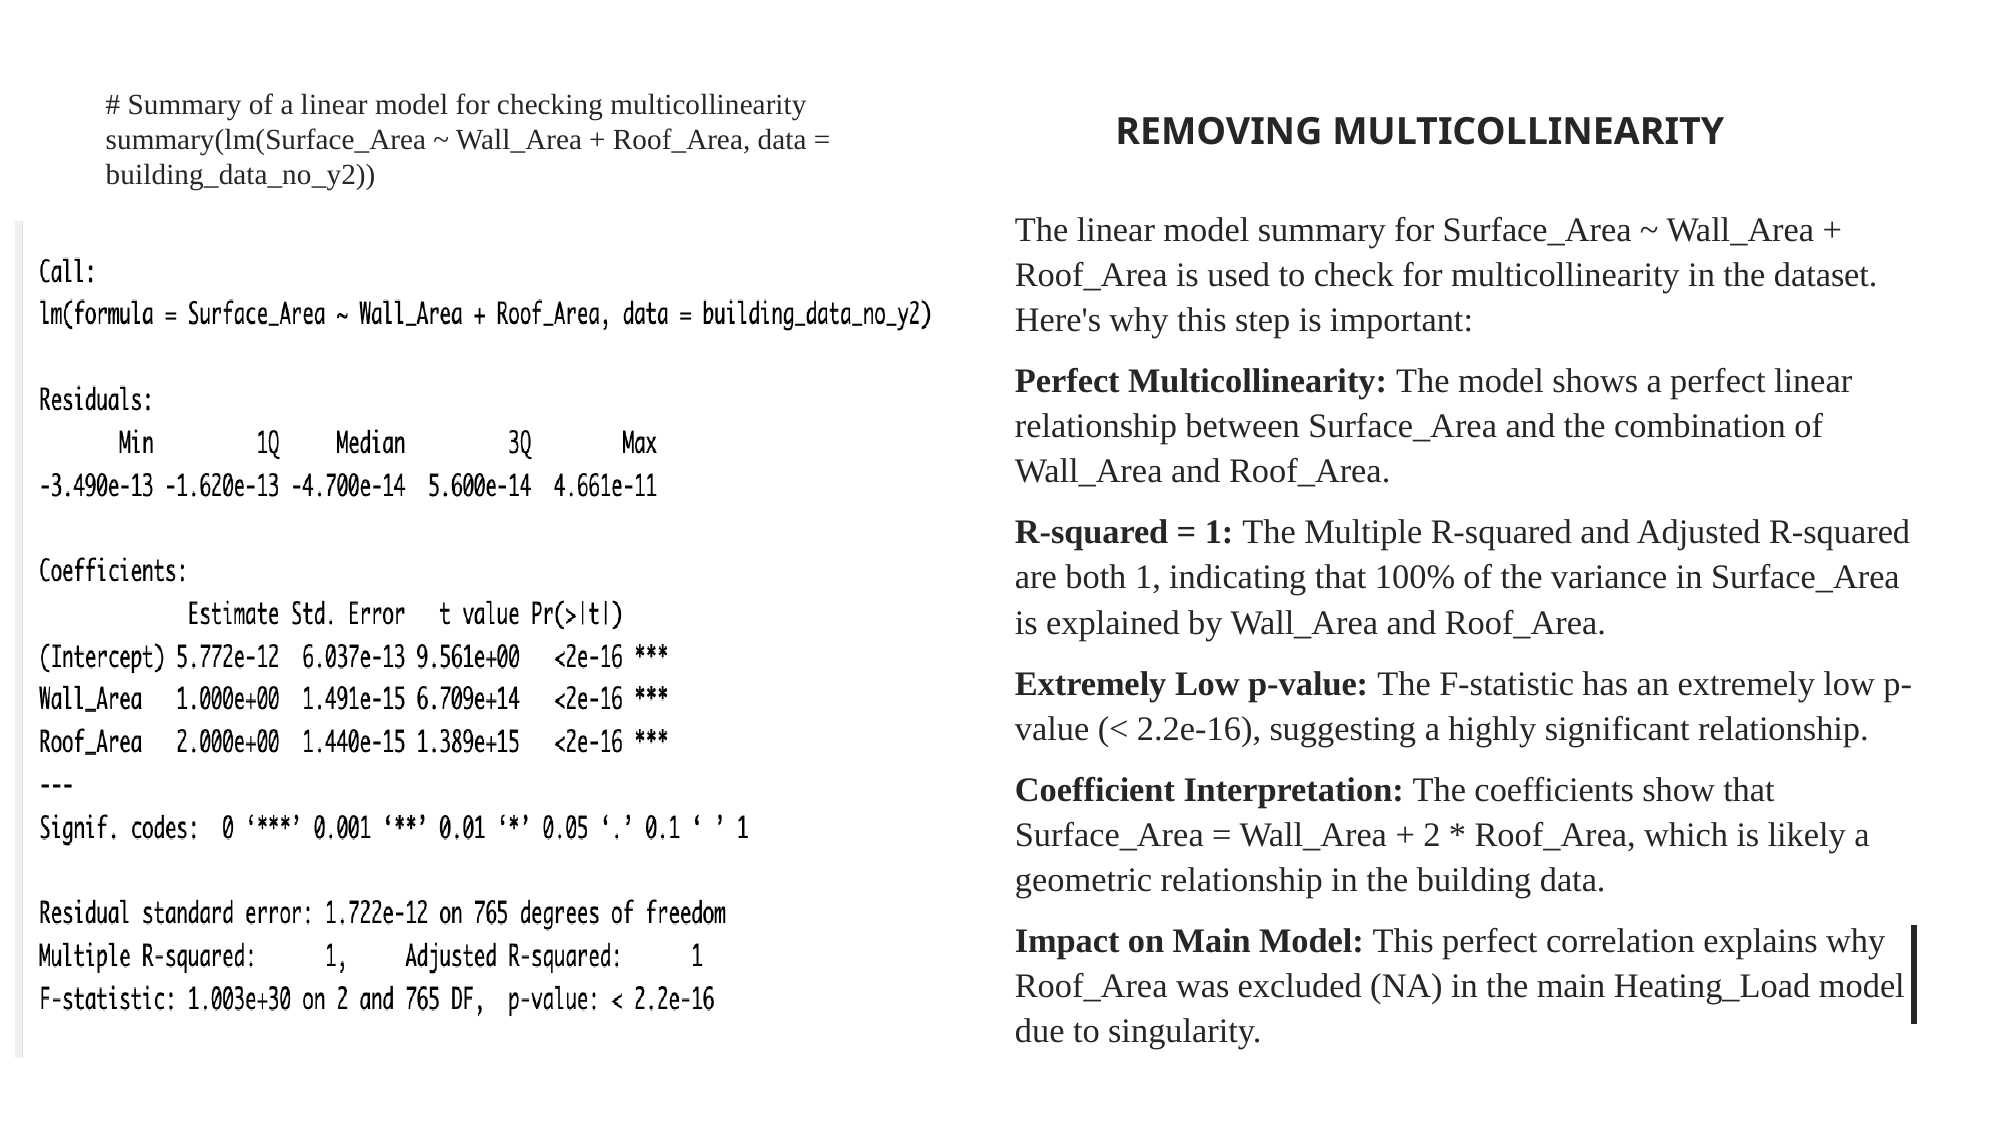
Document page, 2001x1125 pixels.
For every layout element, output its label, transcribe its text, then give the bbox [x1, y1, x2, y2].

list The linear model summary for Surface_Area ~ Wall_Area + Roof_Area is used to check for multicollinearity in the dataset. Here's why this step is important: Perfect Multicollinearity: The model shows a perfect linear relationship between Surface_Area and the combination of Wall_Area and Roof_Area. R-squared = 1: The Multiple R-squared and Adjusted R-squared are both 1, indicating that 100% of the variance in Surface_Area is explained by Wall_Area and Roof_Area. Extremely Low p-value: The F-statistic has an extremely low p-value (< 2.2e-16), suggesting a highly significant relationship. Coefficient Interpretation: The coefficients show that Surface_Area = Wall_Area + 2 * Roof_Area, which is likely a geometric relationship in the building data. Impact on Main Model: This perfect correlation explains why Roof_Area was excluded (NA) in the main Heating_Load model due to singularity. [999, 195, 1936, 1058]
text_box REMOVING MULTICOLLINEARITY [1100, 99, 1787, 160]
picture [15, 221, 974, 1058]
title # Summary of a linear model for checking multicollinearity summary(lm(Surface_Area ~ Wall_Area + Roof_Area, data = building_data_no_y2)) [90, 54, 851, 221]
